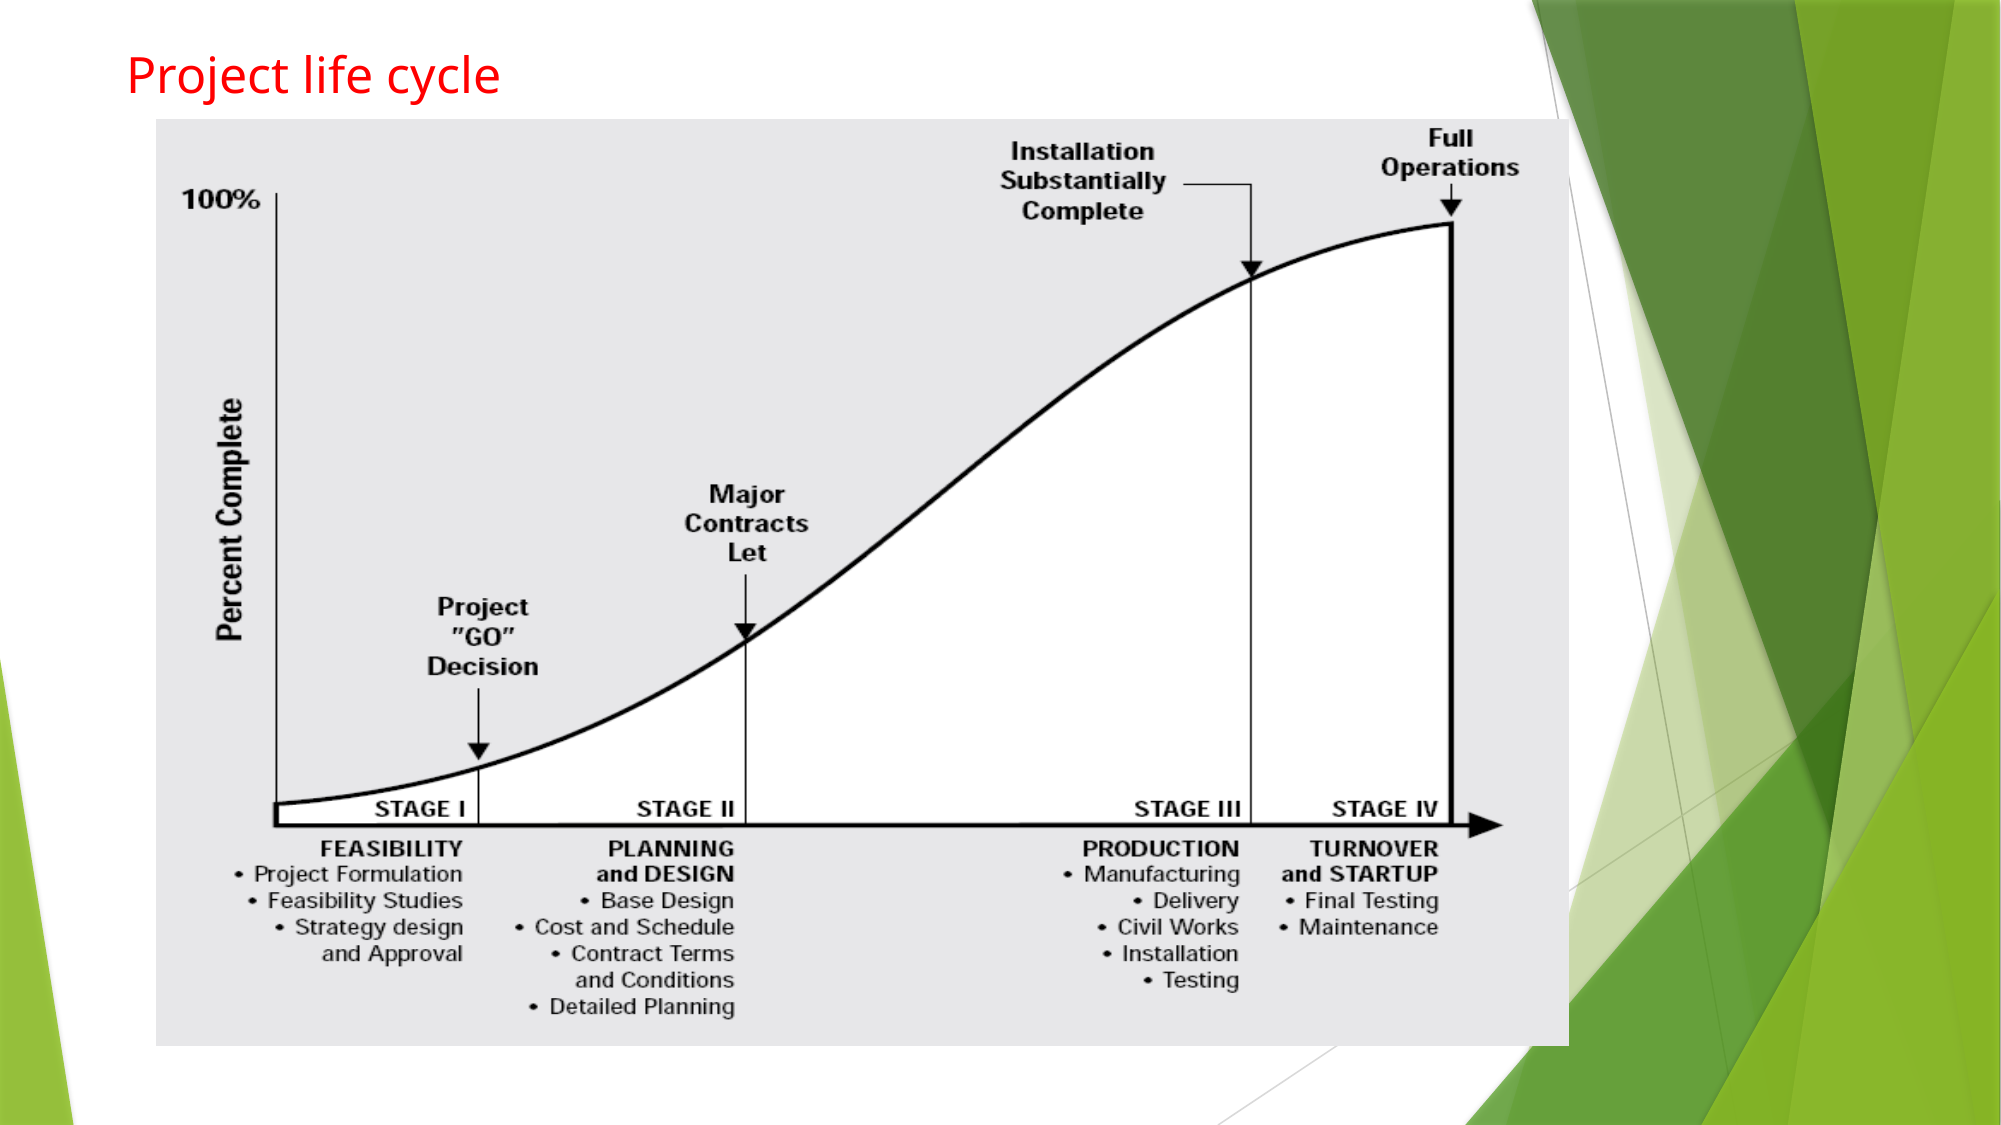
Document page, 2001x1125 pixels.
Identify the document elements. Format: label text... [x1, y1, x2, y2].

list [155, 119, 1569, 1047]
title Project life cycle [111, 36, 1552, 1080]
